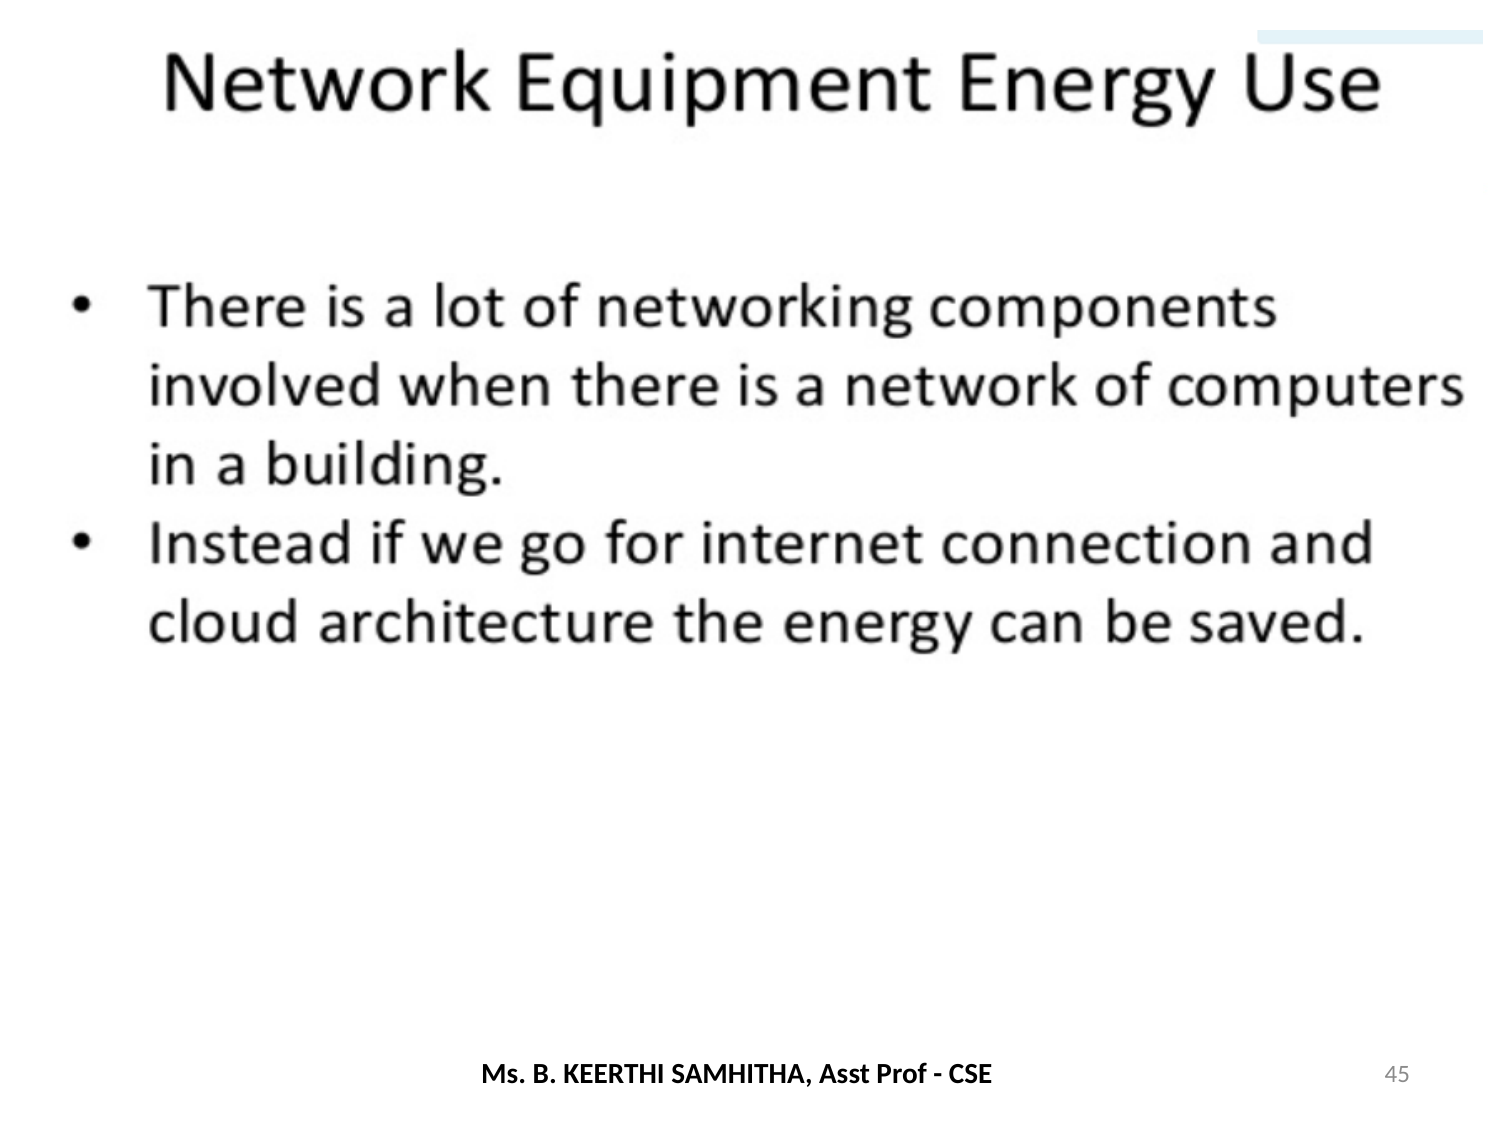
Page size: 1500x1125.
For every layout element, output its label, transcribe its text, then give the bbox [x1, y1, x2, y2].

picture [52, 30, 1500, 726]
slide_number 45 [1074, 1042, 1425, 1103]
